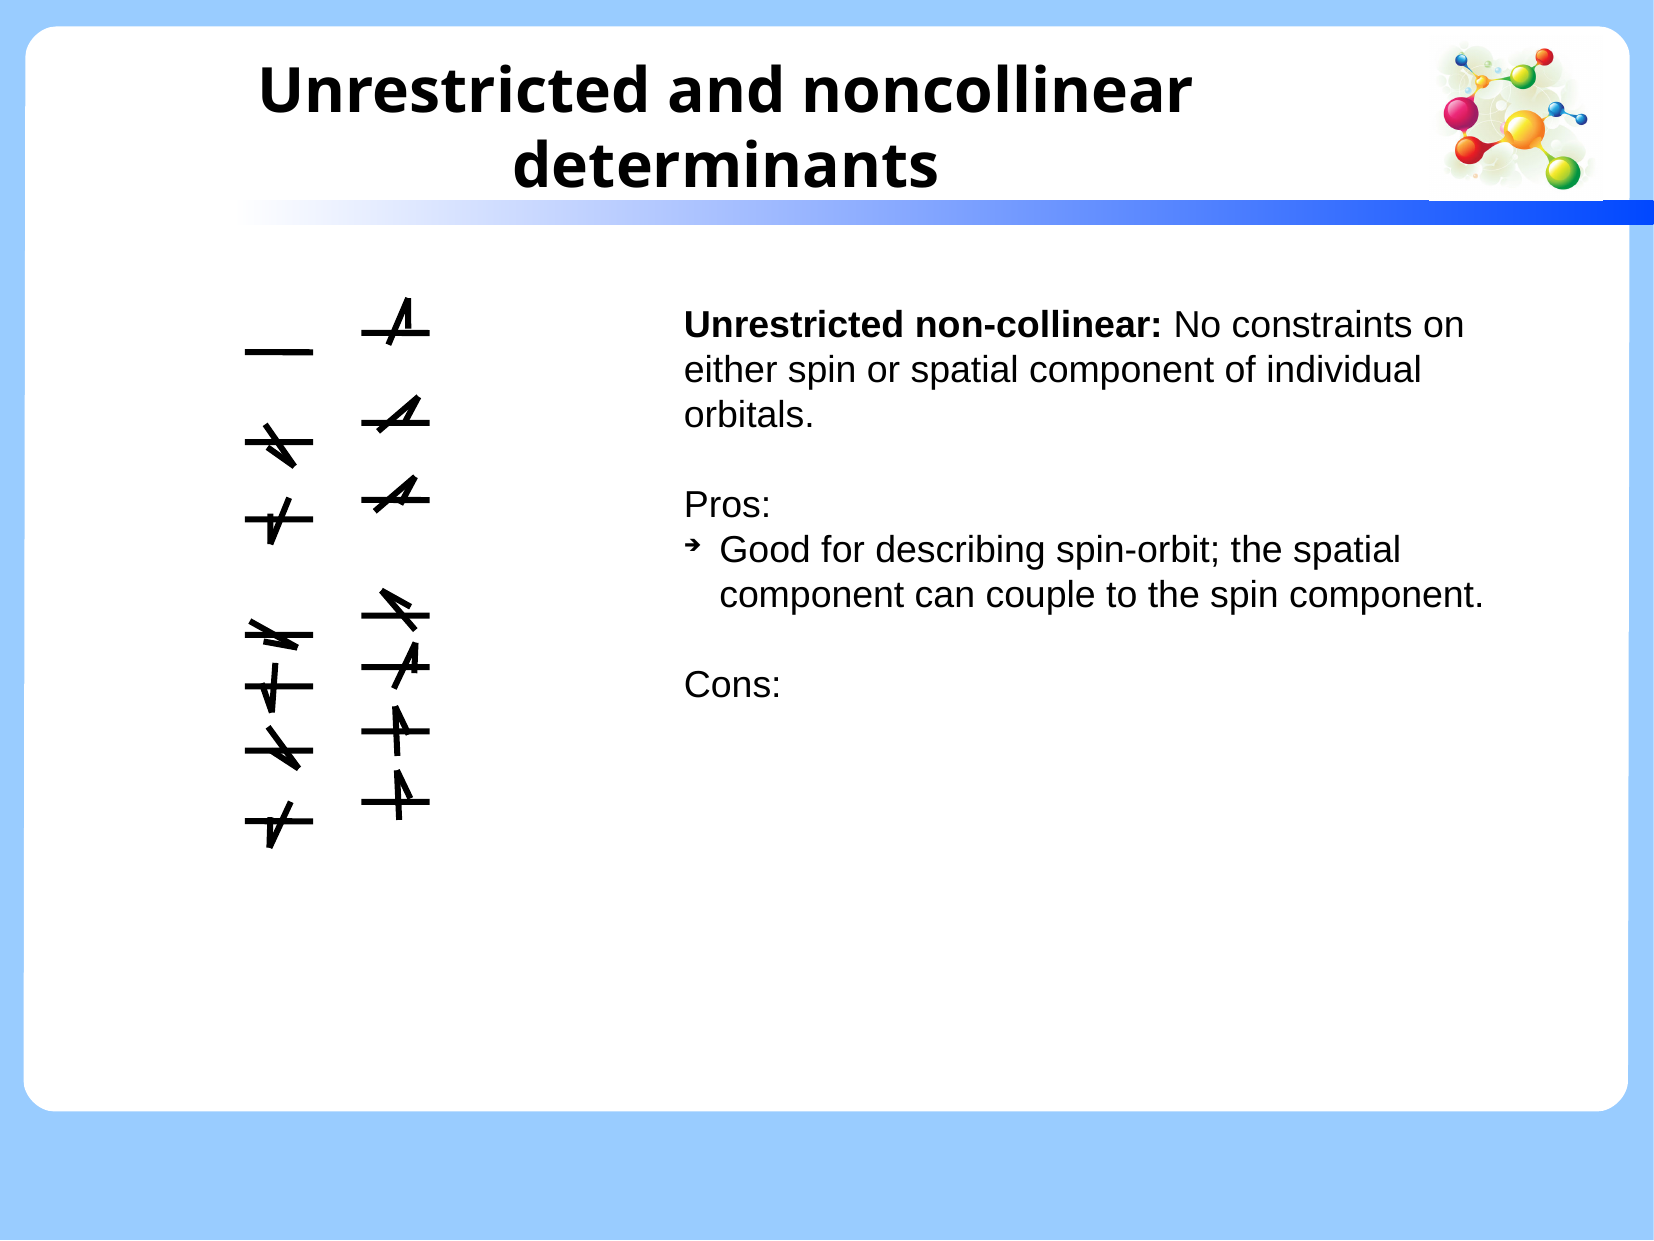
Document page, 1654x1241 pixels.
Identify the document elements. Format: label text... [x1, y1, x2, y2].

table_cell 8.0 [873, 201, 877, 224]
table_cell 9.41 [790, 201, 794, 224]
picture [1428, 35, 1603, 201]
text_box Unrestricted and noncollinear determinants [82, 49, 1370, 201]
text_box [956, 201, 961, 224]
text_box Unrestricted non-collinear: No constraints on either spin or spatial component of individual orbitals. Pros: Good for describing spin-orbit; the spatial component can couple to the spin component. Cons: [669, 292, 1560, 728]
